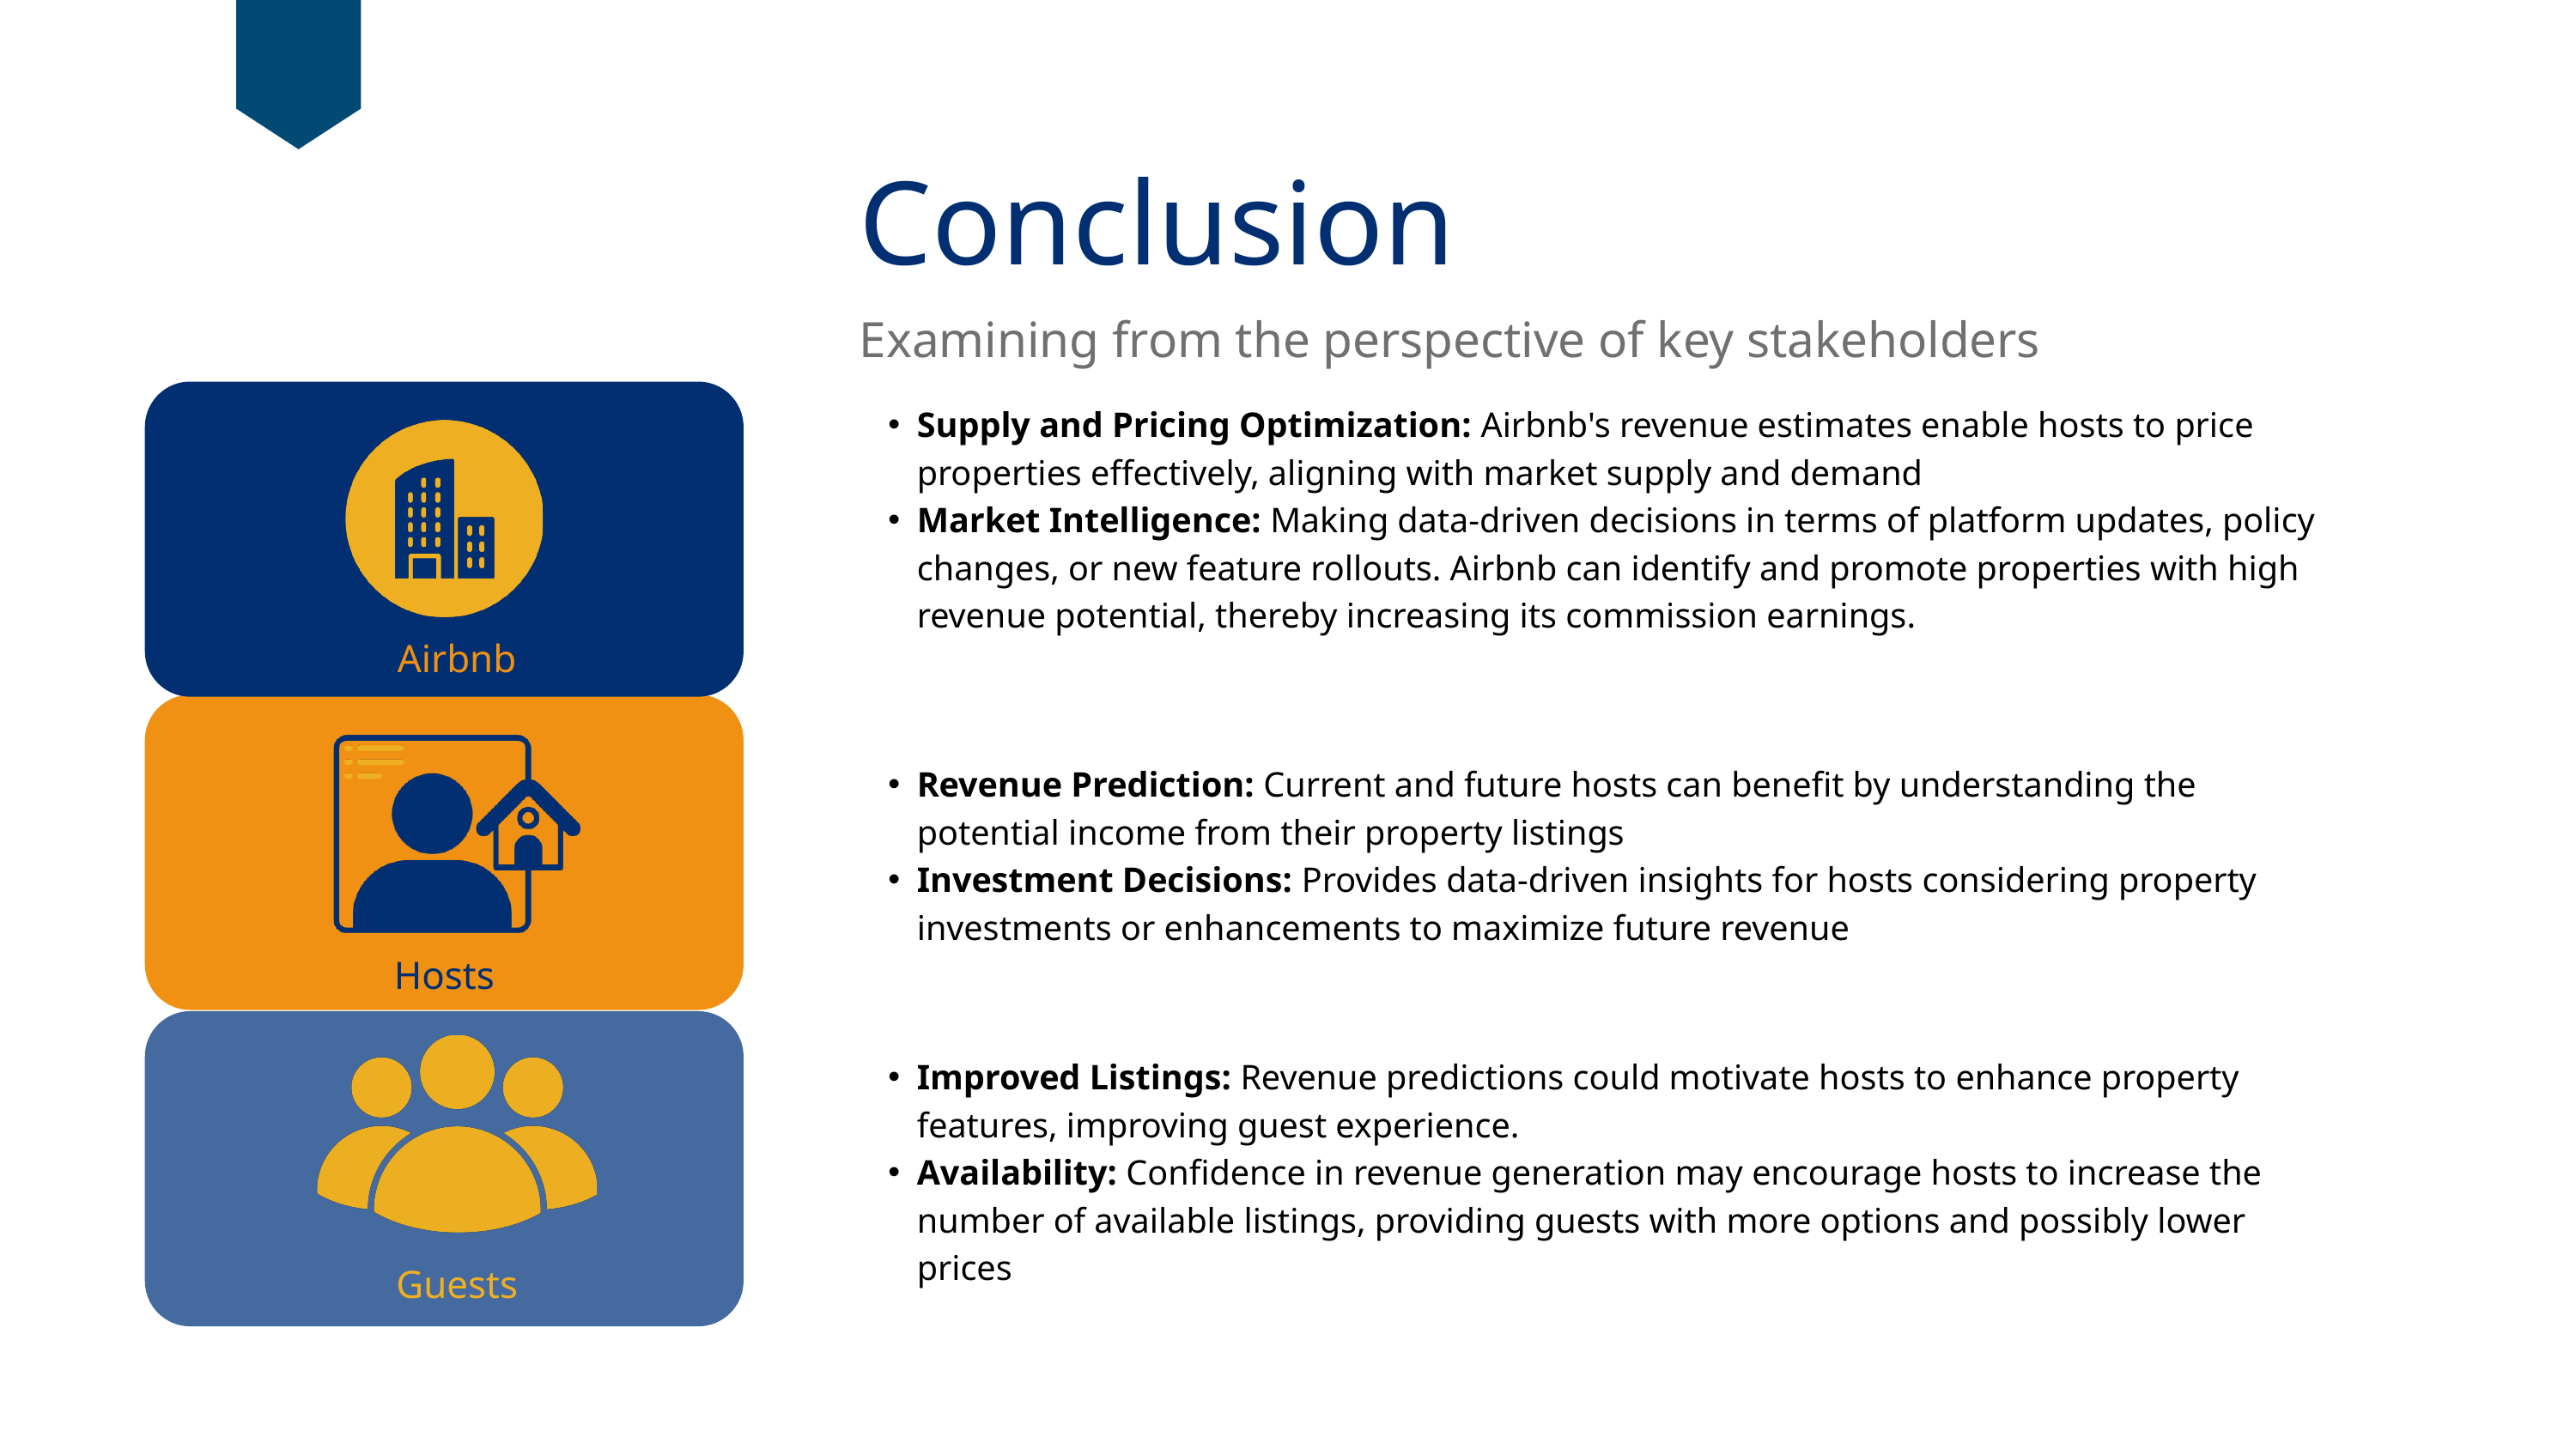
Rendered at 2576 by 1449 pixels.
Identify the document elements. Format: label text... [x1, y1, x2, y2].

text_box Improved Listings: Revenue predictions could motivate hosts to enhance property features, improving guest experience. Availability: Confidence in revenue generation may encourage hosts to increase the number of available listings, providing guests with more options and possibly lower prices [859, 1049, 2326, 1288]
text_box Examining from the perspective of key stakeholders [859, 299, 2254, 367]
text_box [144, 381, 744, 697]
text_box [144, 701, 744, 1010]
text_box Revenue Prediction: Current and future hosts can benefit by understanding the potential income from their property listings Investment Decisions: Provides data-driven insights for hosts considering property investments or enhancements to maximize future revenue [859, 756, 2326, 947]
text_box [144, 1010, 744, 1327]
text_box Conclusion [859, 125, 2433, 288]
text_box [235, 0, 361, 150]
text_box Supply and Pricing Optimization: Airbnb's revenue estimates enable hosts to price properties effectively, aligning with market supply and demand Market Intelligence: Making data-driven decisions in terms of platform updates, policy changes, or new feature rollouts. Airbnb can identify and promote properties with high revenue potential, thereby increasing its commission earnings. [859, 397, 2326, 635]
